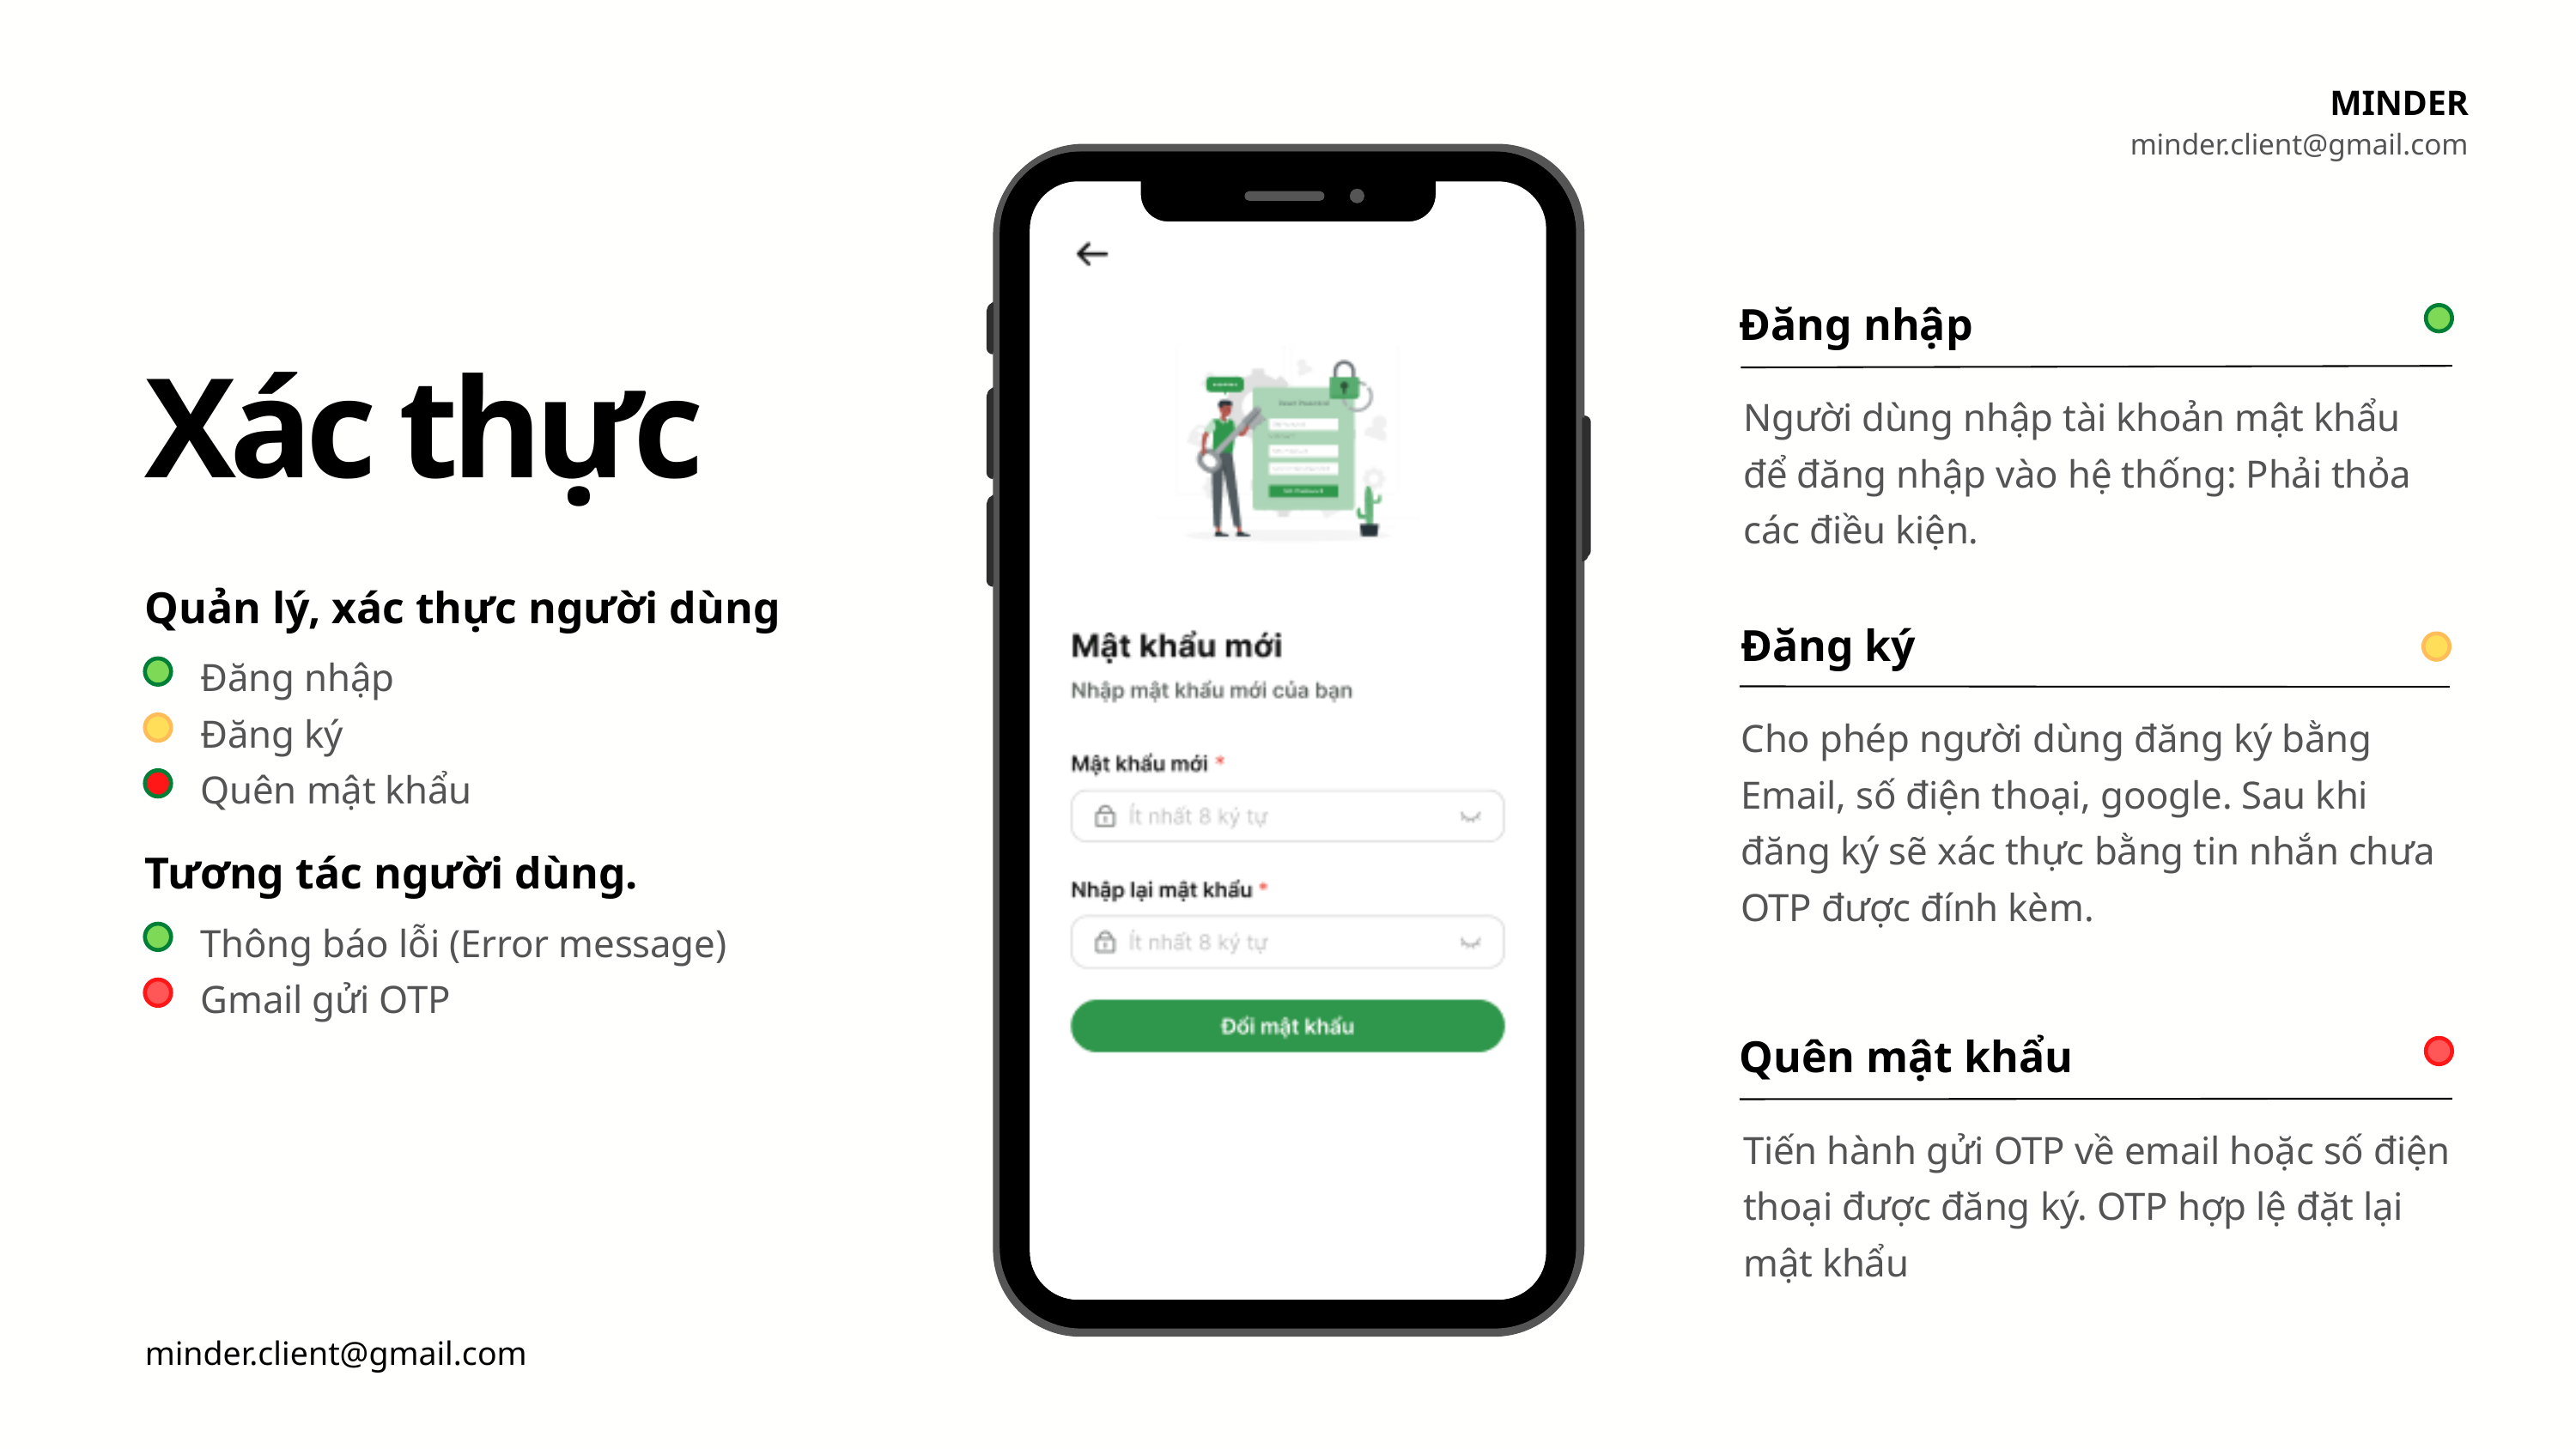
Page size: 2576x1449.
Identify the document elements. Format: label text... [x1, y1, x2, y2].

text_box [1728, 75, 2470, 159]
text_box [1739, 604, 2451, 930]
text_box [144, 833, 882, 1078]
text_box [1739, 1016, 2452, 1284]
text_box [987, 145, 1589, 1335]
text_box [1739, 283, 2452, 551]
text_box Xác thực [144, 367, 882, 506]
text_box minder.client@gmail.com [144, 1326, 753, 1372]
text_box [144, 567, 882, 812]
